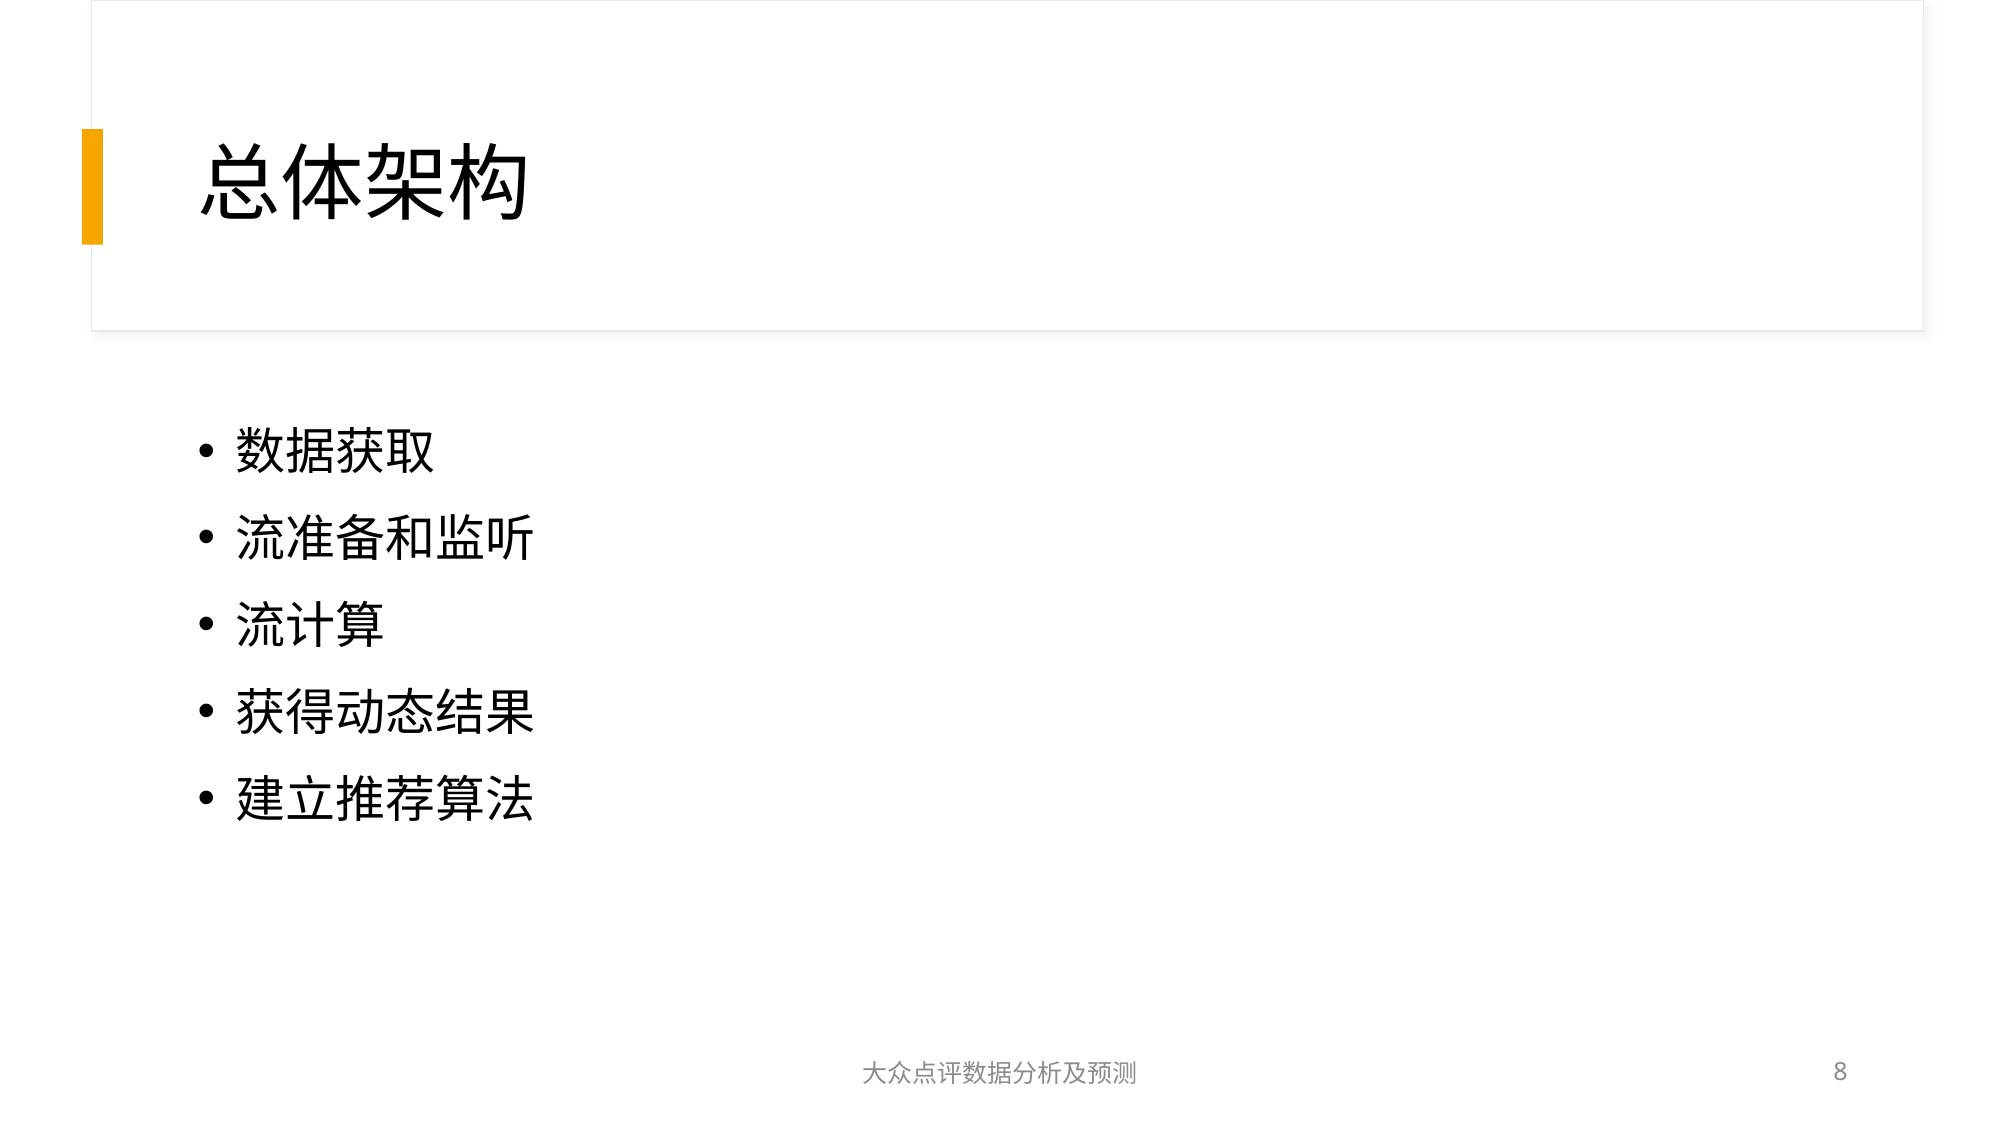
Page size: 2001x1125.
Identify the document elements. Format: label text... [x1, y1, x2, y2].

title 总体架构 [183, 90, 1851, 284]
footer 大众点评数据分析及预测 [662, 1042, 1338, 1103]
text_box 数据获取 流准备和监听 流计算 获得动态结果 建立推荐算法 [183, 406, 1851, 1013]
slide_number 8 [1412, 1042, 1863, 1103]
